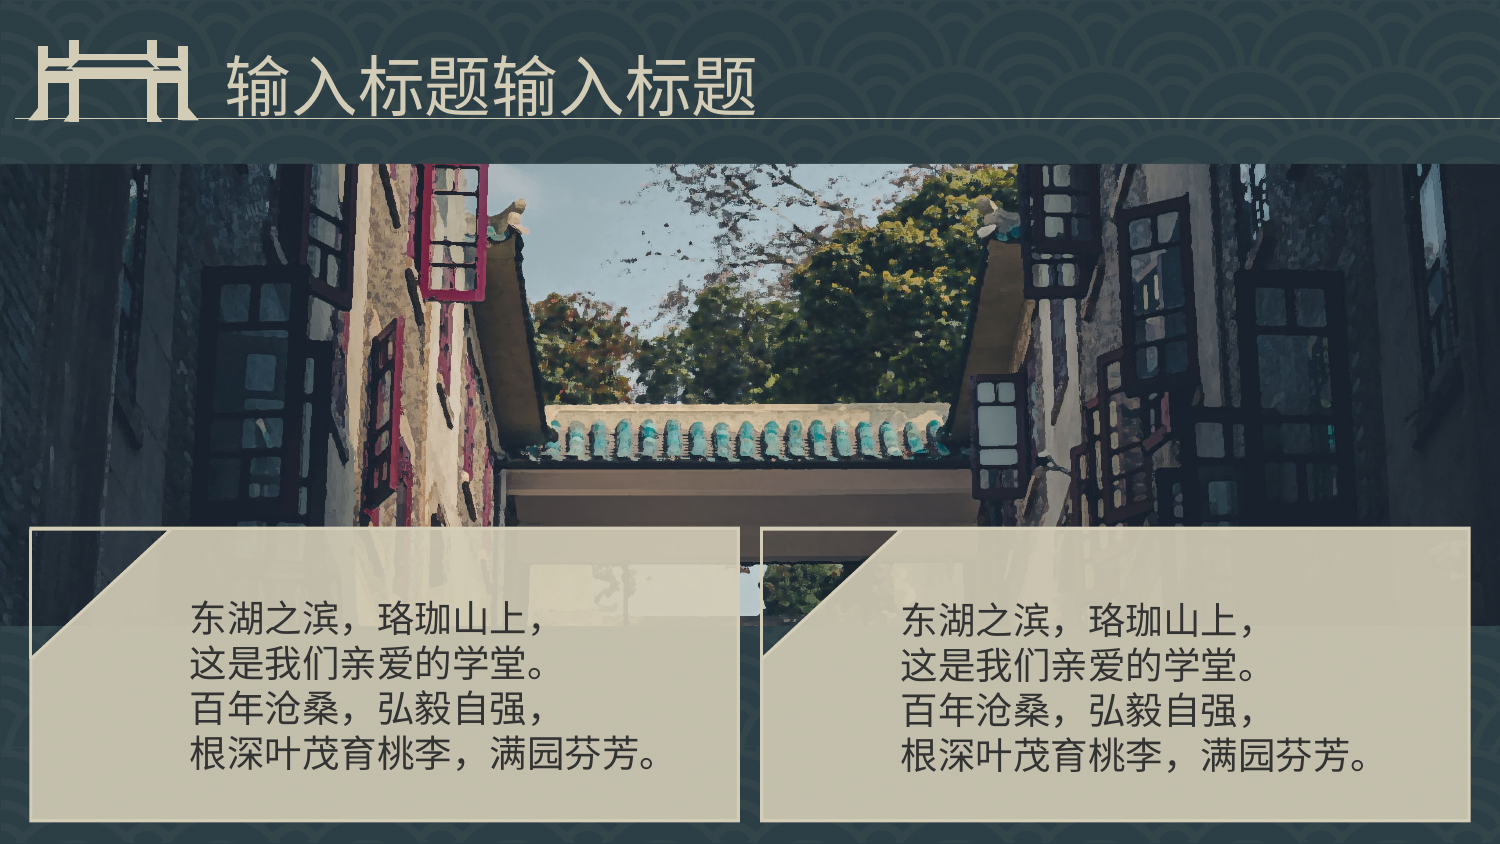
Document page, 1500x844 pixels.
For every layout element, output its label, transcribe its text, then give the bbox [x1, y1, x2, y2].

text_box 东湖之滨，珞珈山上， 这是我们亲爱的学堂。 百年沧桑，弘毅自强， 根深叶茂育桃李，满园芬芳。 [886, 626, 1416, 785]
picture [0, 0, 1500, 844]
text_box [15, 37, 1500, 134]
text_box [29, 626, 740, 822]
text_box 东湖之滨，珞珈山上， 这是我们亲爱的学堂。 百年沧桑，弘毅自强， 根深叶茂育桃李，满园芬芳。 [174, 626, 704, 783]
text_box [760, 626, 1471, 822]
